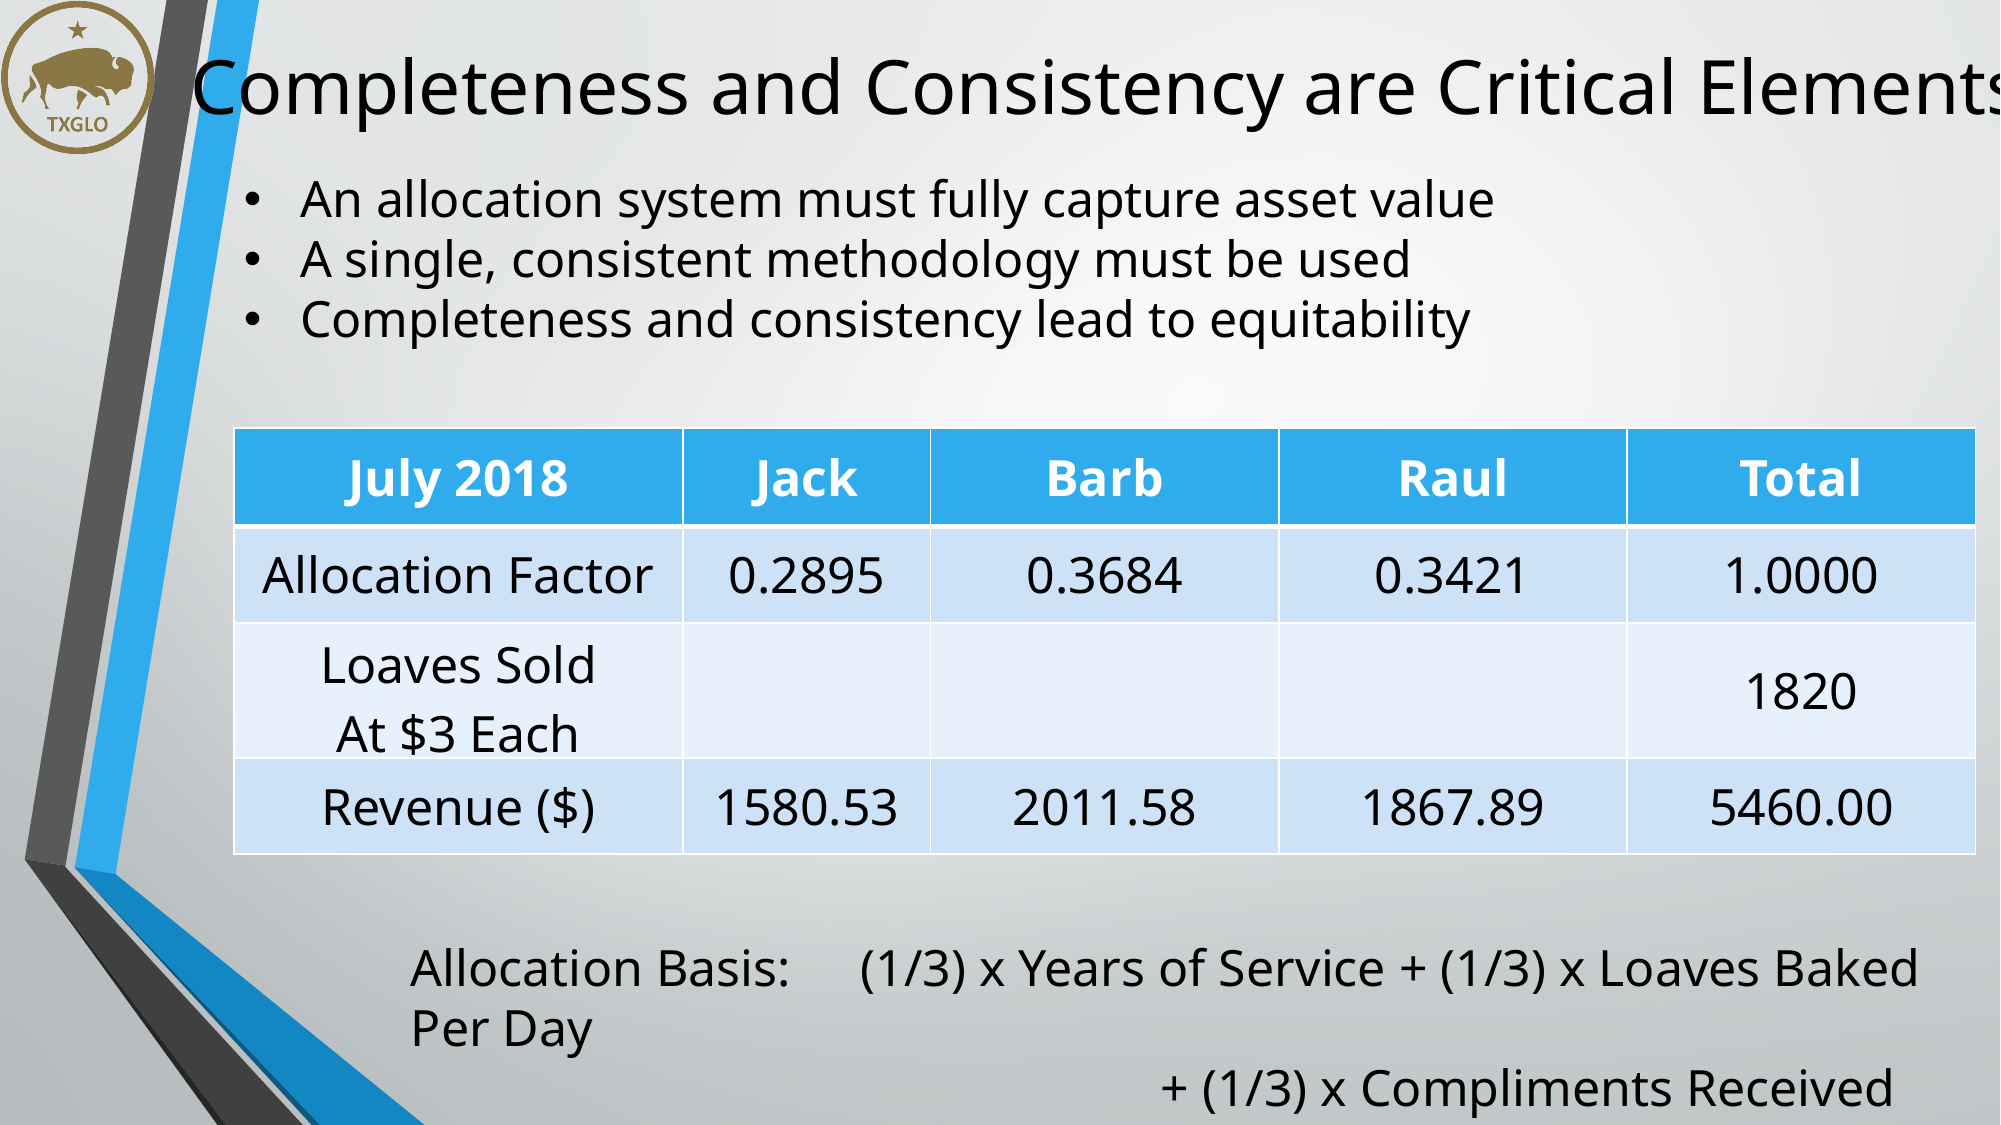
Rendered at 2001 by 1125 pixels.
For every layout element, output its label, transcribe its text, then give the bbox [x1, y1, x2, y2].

table_header Raul [1280, 429, 1626, 524]
table_cell 1580.53 [684, 759, 930, 853]
table_cell 0.3684 [931, 529, 1278, 622]
table_cell 2011.58 [931, 759, 1278, 853]
table_cell [1280, 624, 1626, 757]
table_cell 1820 [1628, 624, 1975, 757]
table_cell [684, 624, 930, 757]
text_box An allocation system must fully capture asset value A single, consistent methodology must be used Completeness and consistency lead to equitability [228, 160, 1511, 356]
table_header July 2018 [235, 429, 682, 524]
table_header Total [1628, 429, 1975, 524]
table_cell [931, 624, 1278, 757]
table_cell 1.0000 [1628, 529, 1975, 622]
text_box Allocation Basis: (1/3) x Years of Service + (1/3) x Loaves Baked Per Day + (1/3) x Compliments Received Per Month [396, 929, 1957, 1125]
picture [0, 0, 155, 156]
table_header Jack [684, 429, 930, 524]
table_cell 0.3421 [1280, 529, 1626, 622]
table_cell 1867.89 [1280, 759, 1626, 853]
table_cell Allocation Factor [235, 529, 682, 622]
table_cell Revenue ($) [235, 759, 682, 853]
table_cell Loaves Sold At $3 Each [235, 624, 682, 757]
table_cell 0.2895 [684, 529, 930, 622]
table_header Barb [931, 429, 1278, 524]
text_box Completeness and Consistency are Critical Elements [175, 32, 2000, 137]
table_cell 5460.00 [1628, 759, 1975, 853]
